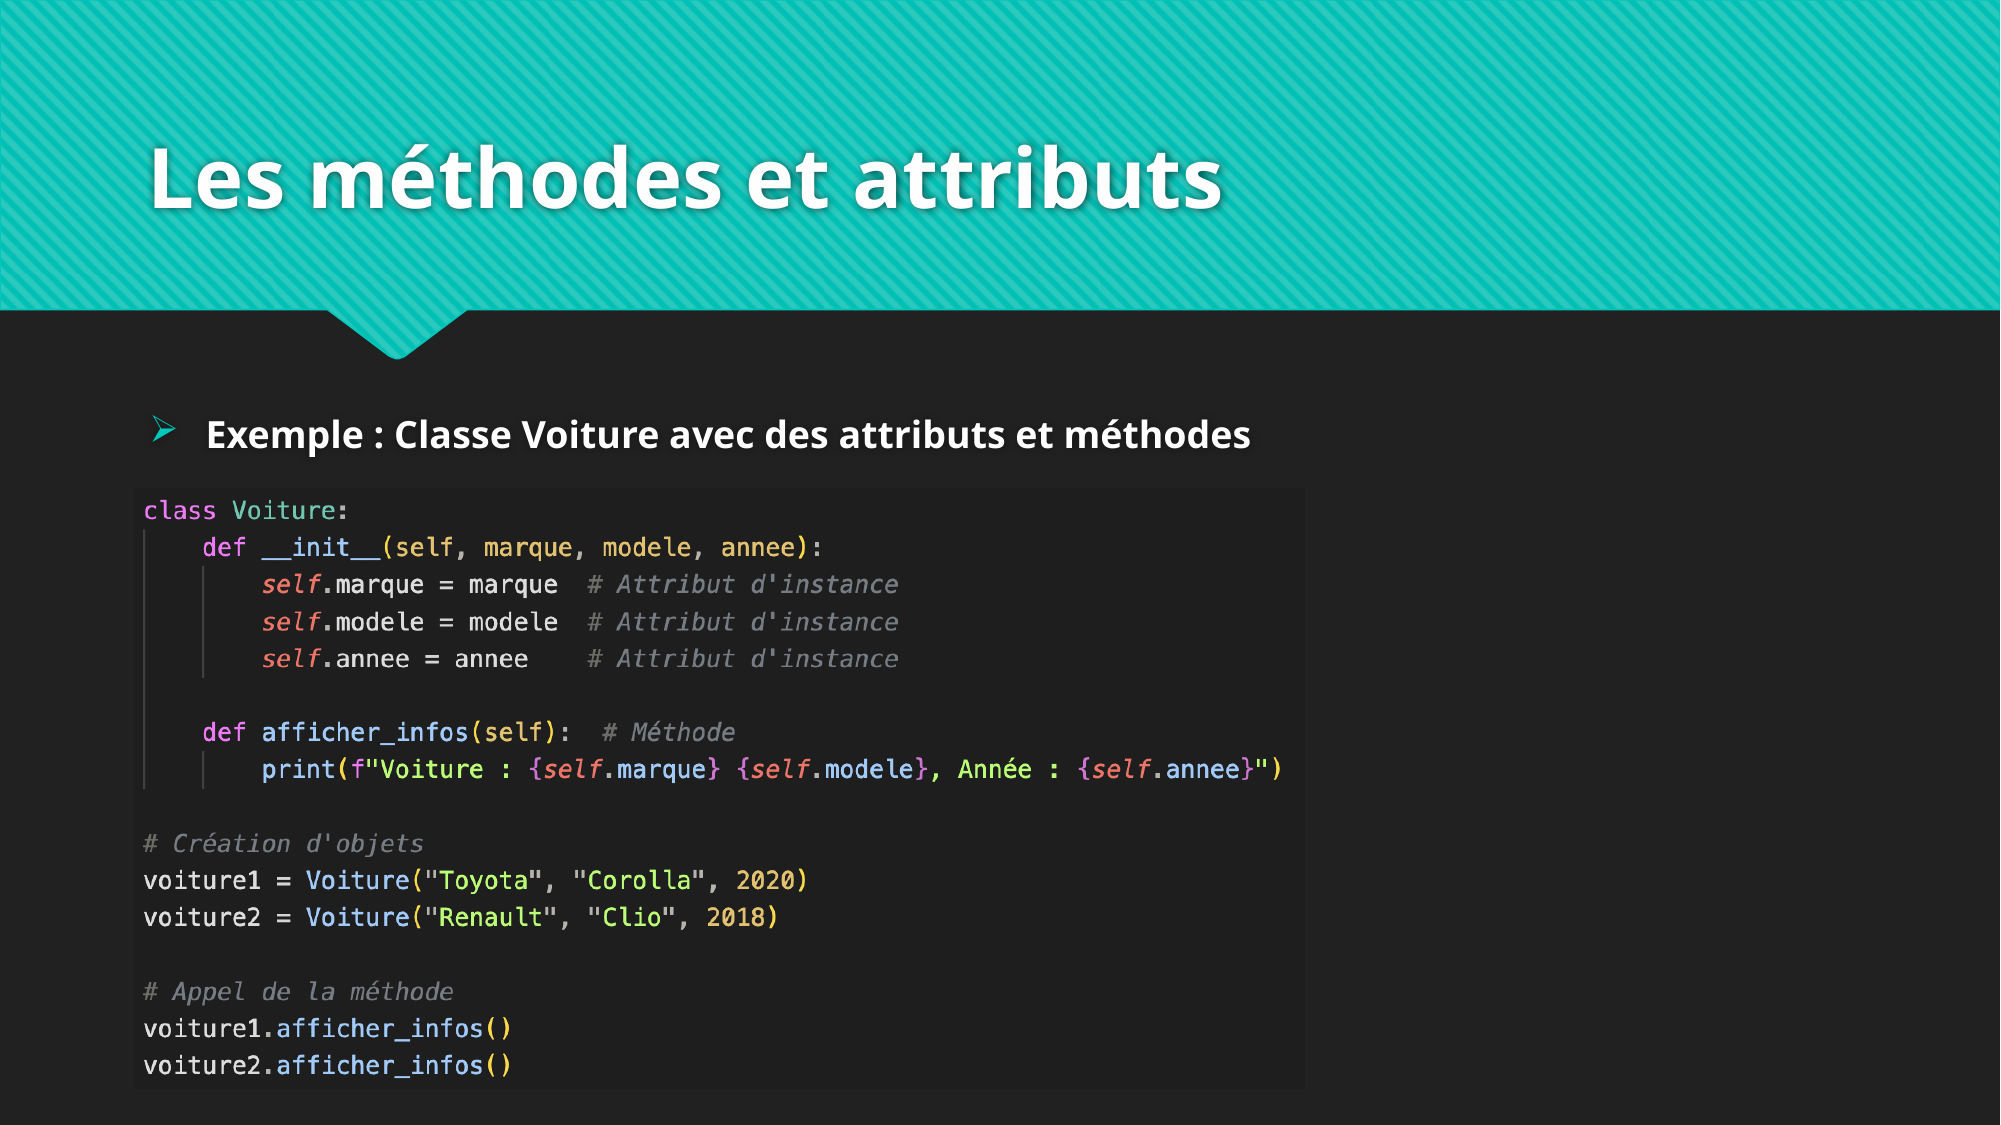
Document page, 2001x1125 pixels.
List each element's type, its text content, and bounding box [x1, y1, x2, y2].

picture [134, 488, 1306, 1089]
list Exemple : Classe Voiture avec des attributs et méthodes [134, 364, 1884, 504]
title Les méthodes et attributs [132, 73, 1868, 233]
